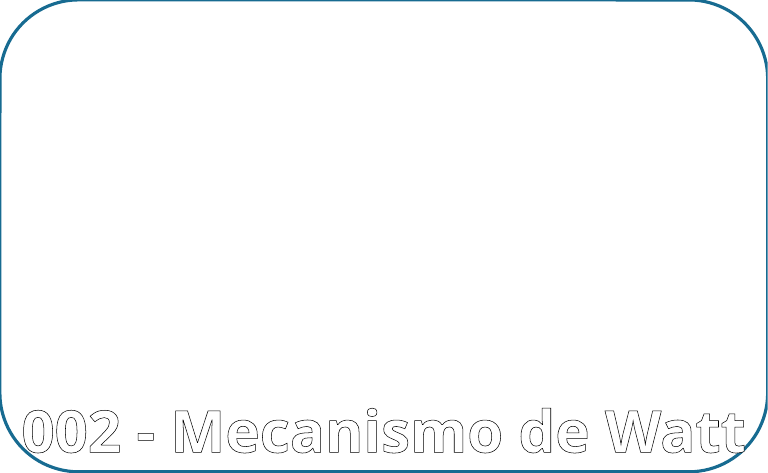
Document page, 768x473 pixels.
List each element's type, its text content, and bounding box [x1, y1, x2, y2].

picture [43, 0, 725, 387]
text_box 002 - Mecanismo de Watt [0, 386, 768, 472]
